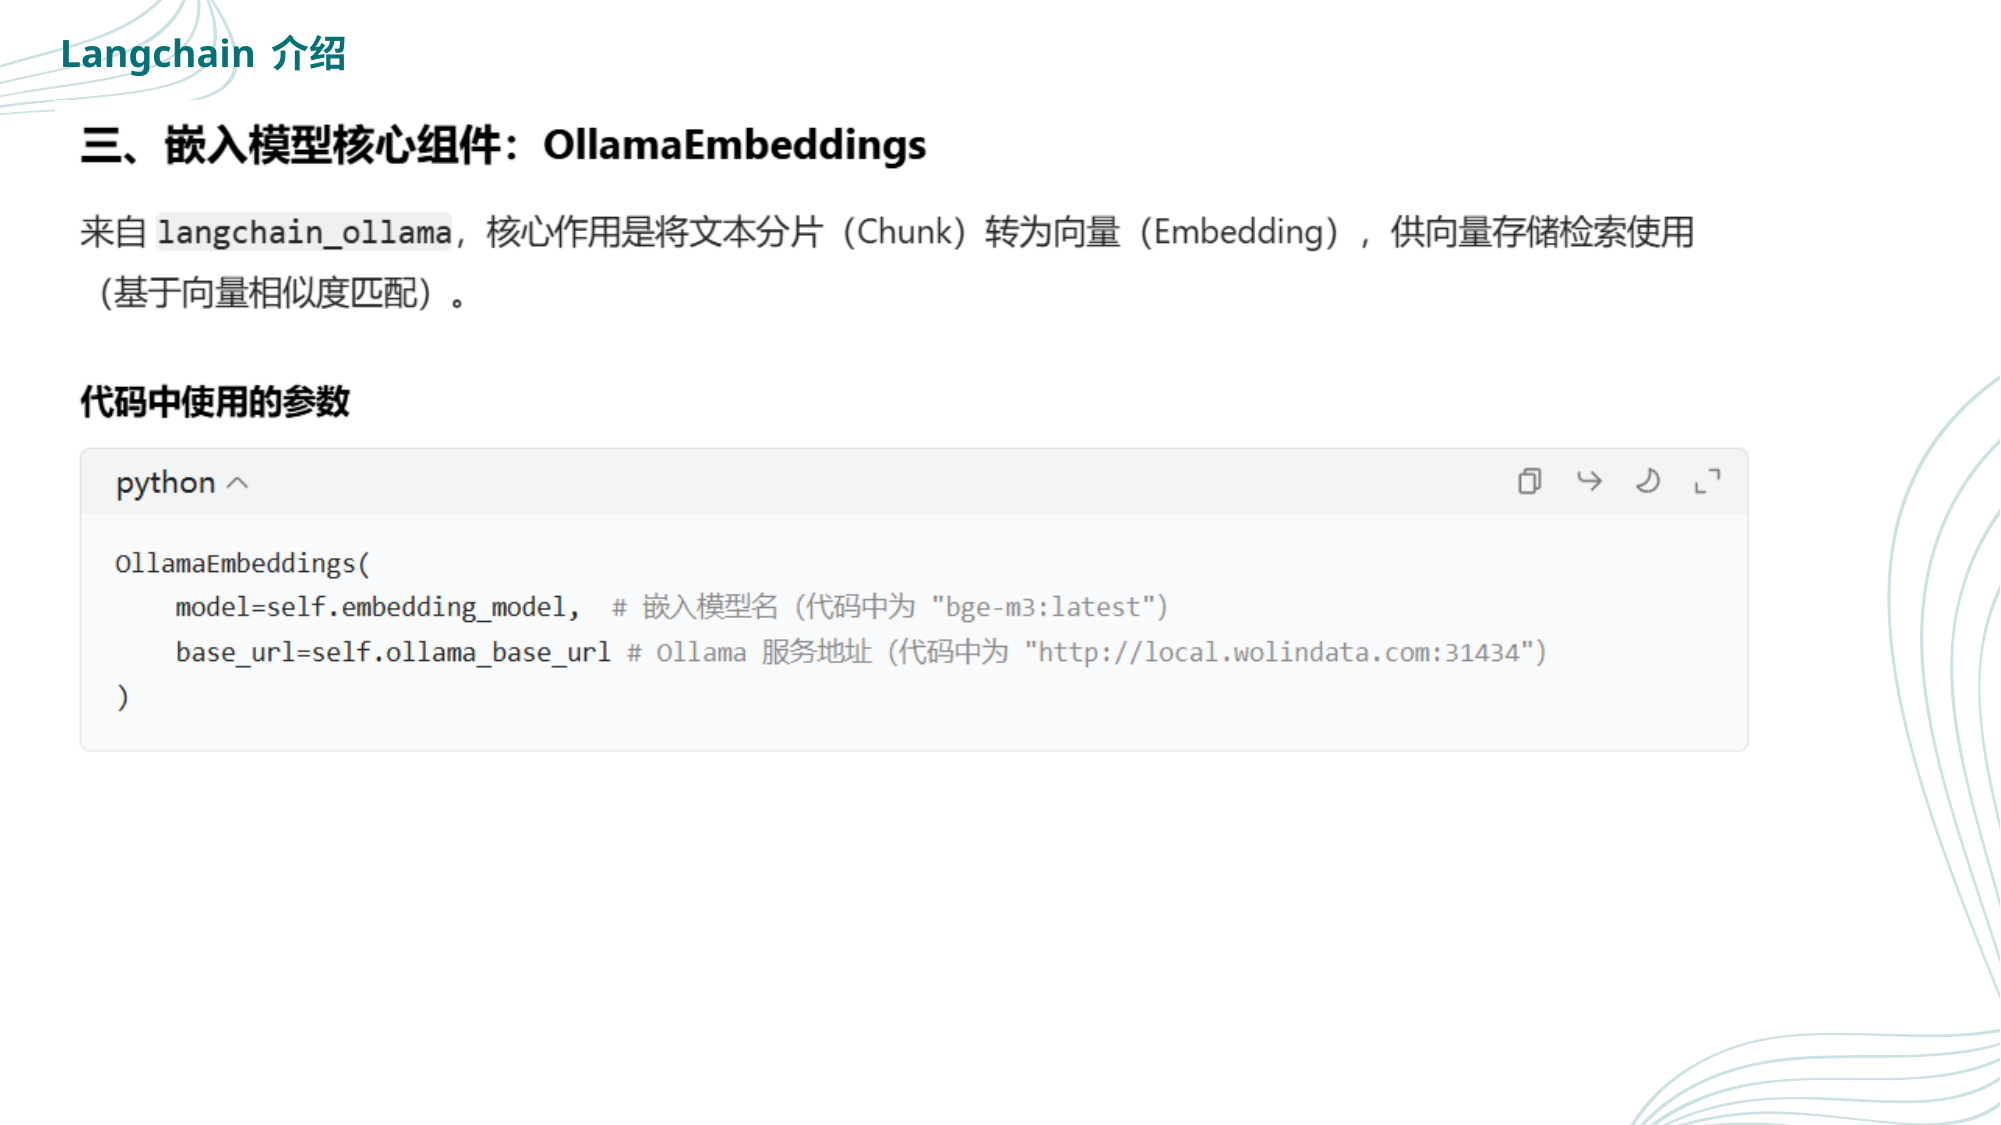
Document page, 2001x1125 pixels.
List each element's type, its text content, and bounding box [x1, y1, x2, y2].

picture [55, 100, 1757, 791]
text_box Langchain 介绍 [45, 22, 647, 83]
